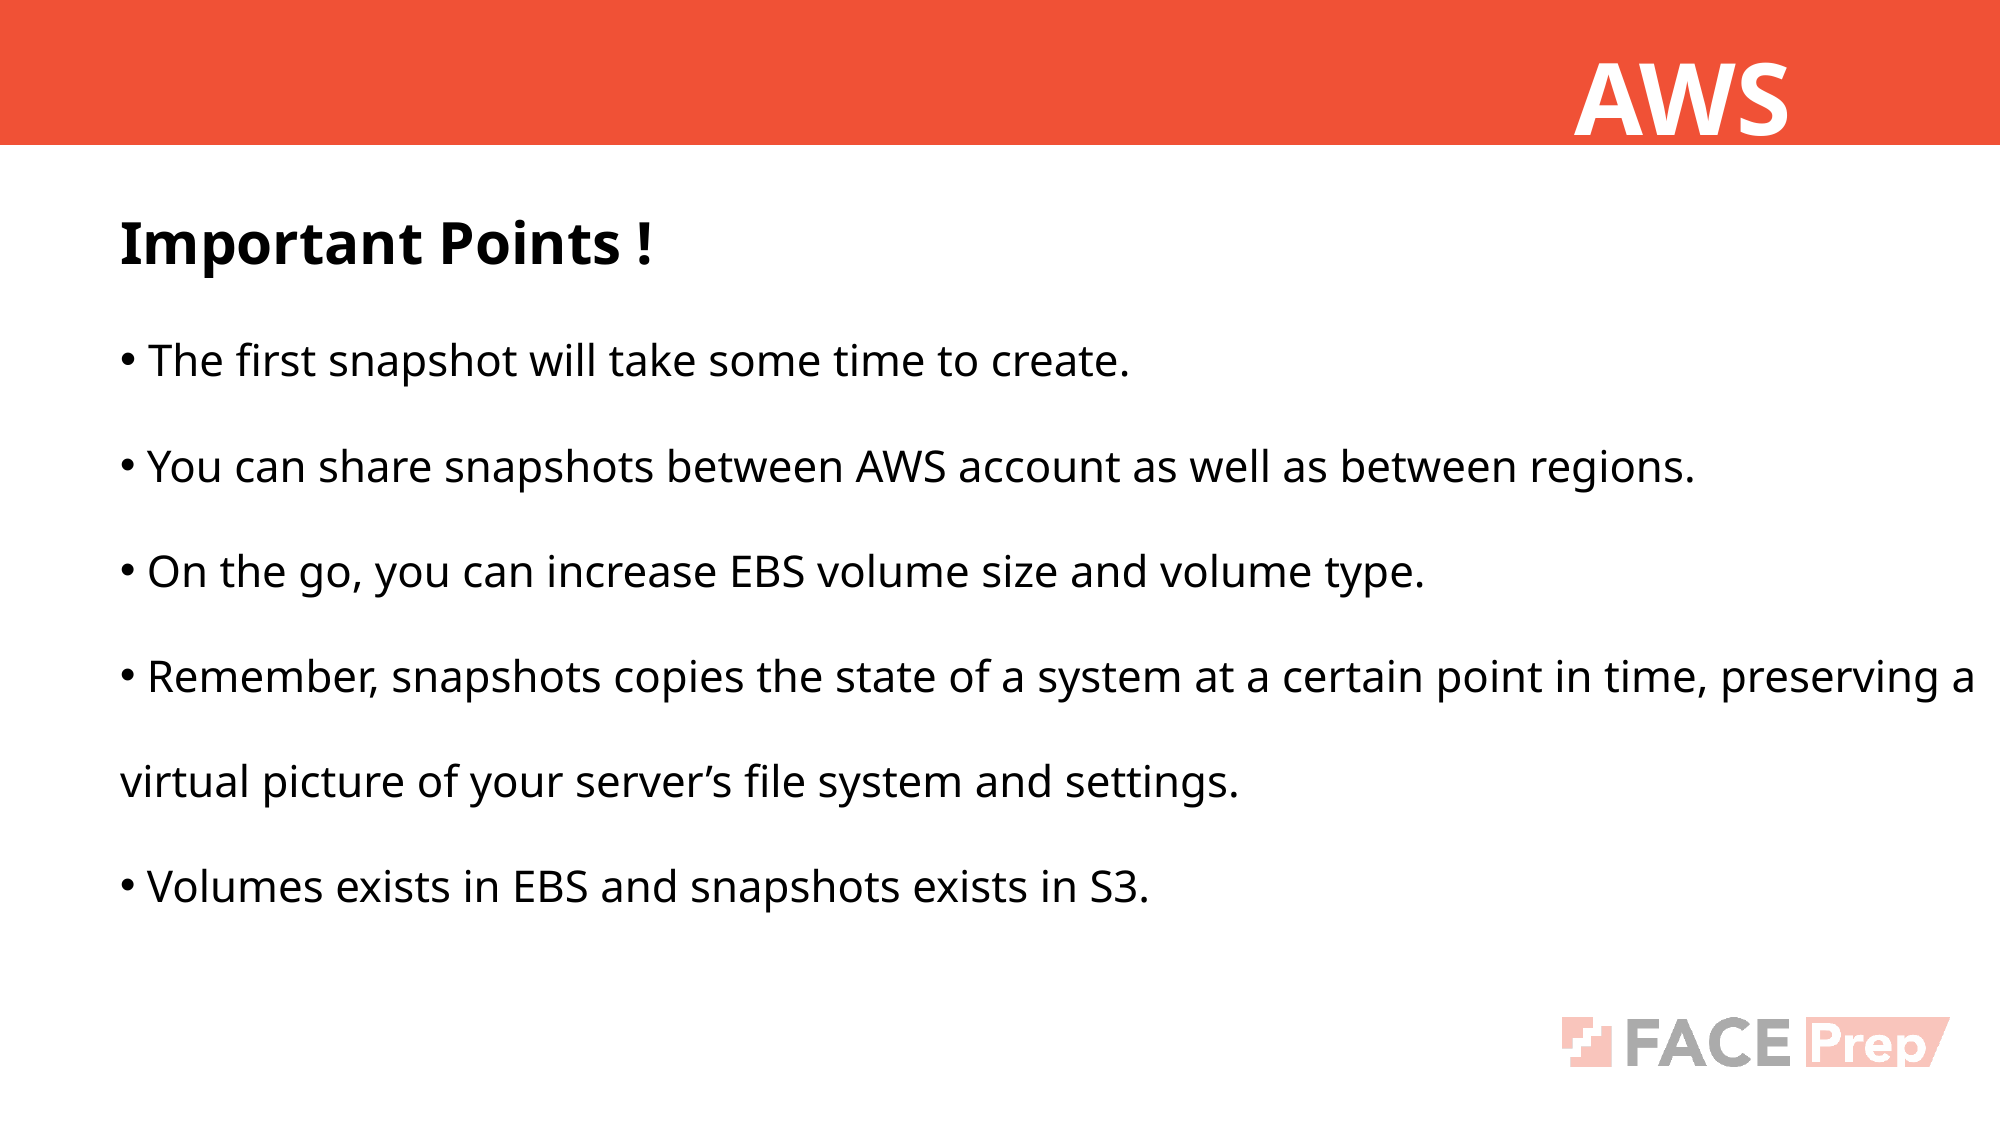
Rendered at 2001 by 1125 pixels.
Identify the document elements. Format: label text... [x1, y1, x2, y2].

text_box [105, 182, 2000, 390]
text_box Important Points ! The first snapshot will take some time to create. You can share snapshots between AWS account as well as between regions. On the go, you can increase EBS volume size and volume type. Remember, snapshots copies the state of a system at a certain point in time, preserving a virtual picture of your server’s file system and settings. Volumes exists in EBS and snapshots exists in S3. [105, 198, 1997, 1125]
text_box [0, 1, 2000, 145]
text_box [91, 179, 1895, 637]
text_box AWS [531, 28, 1807, 164]
picture [1562, 1017, 1950, 1067]
